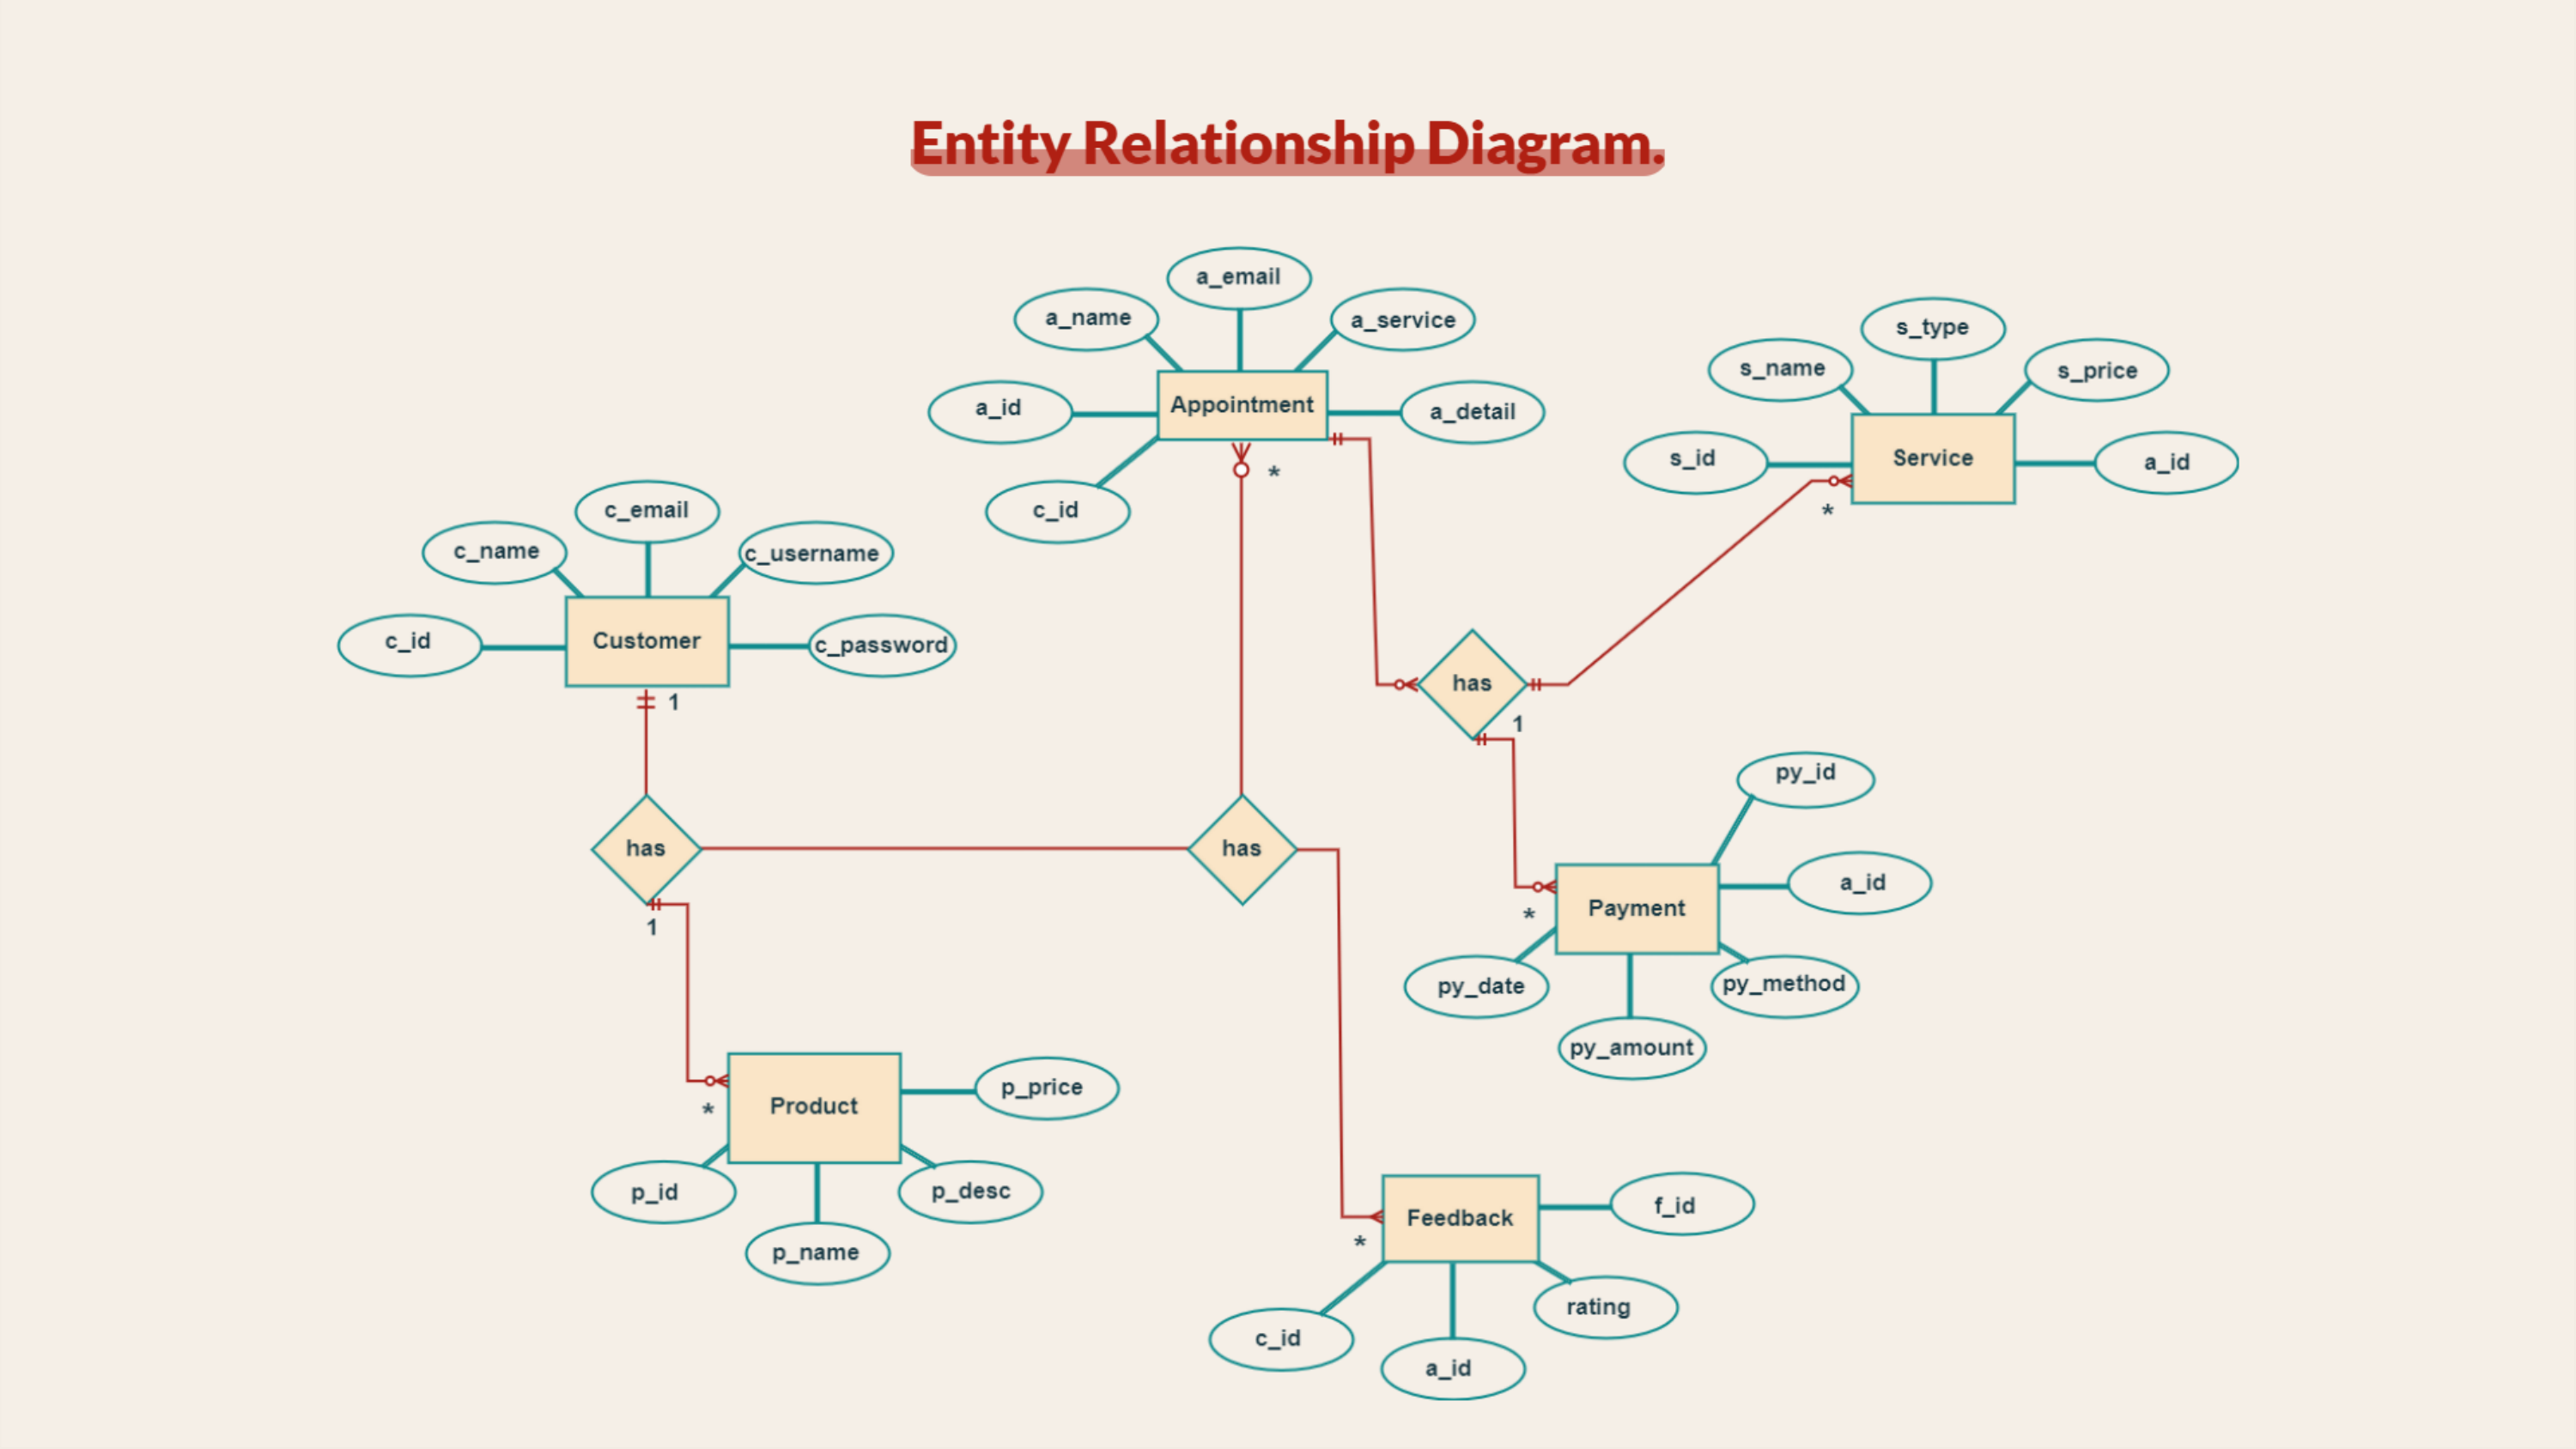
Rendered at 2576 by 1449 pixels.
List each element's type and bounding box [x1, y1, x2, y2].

text_box [0, 0, 2576, 1449]
